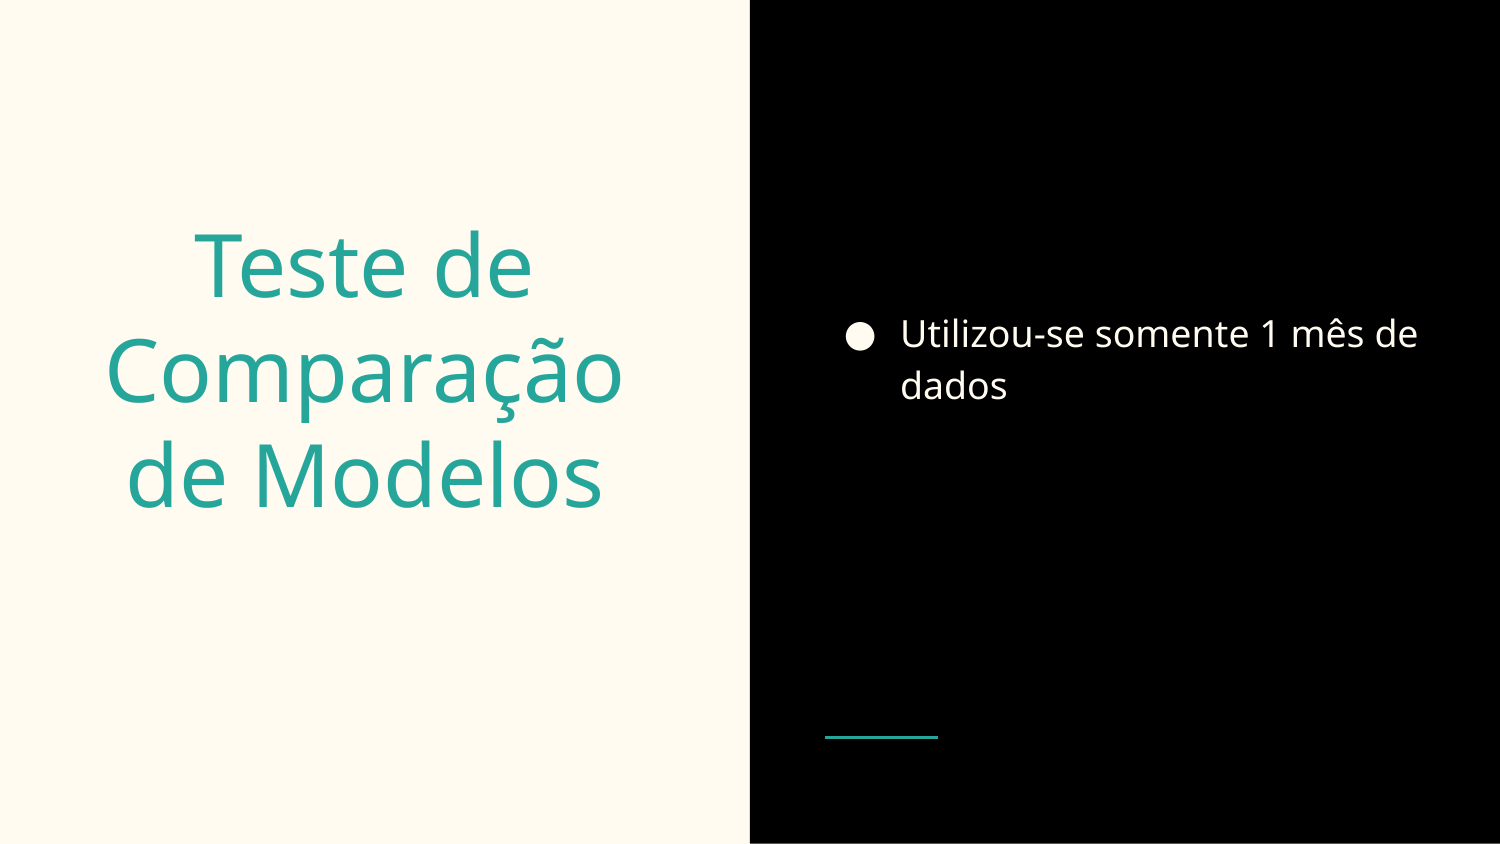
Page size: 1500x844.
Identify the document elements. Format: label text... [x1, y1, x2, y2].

title Teste de Comparação de Modelos [33, 206, 697, 540]
list Utilizou-se somente 1 mês de dados [810, 70, 1440, 725]
